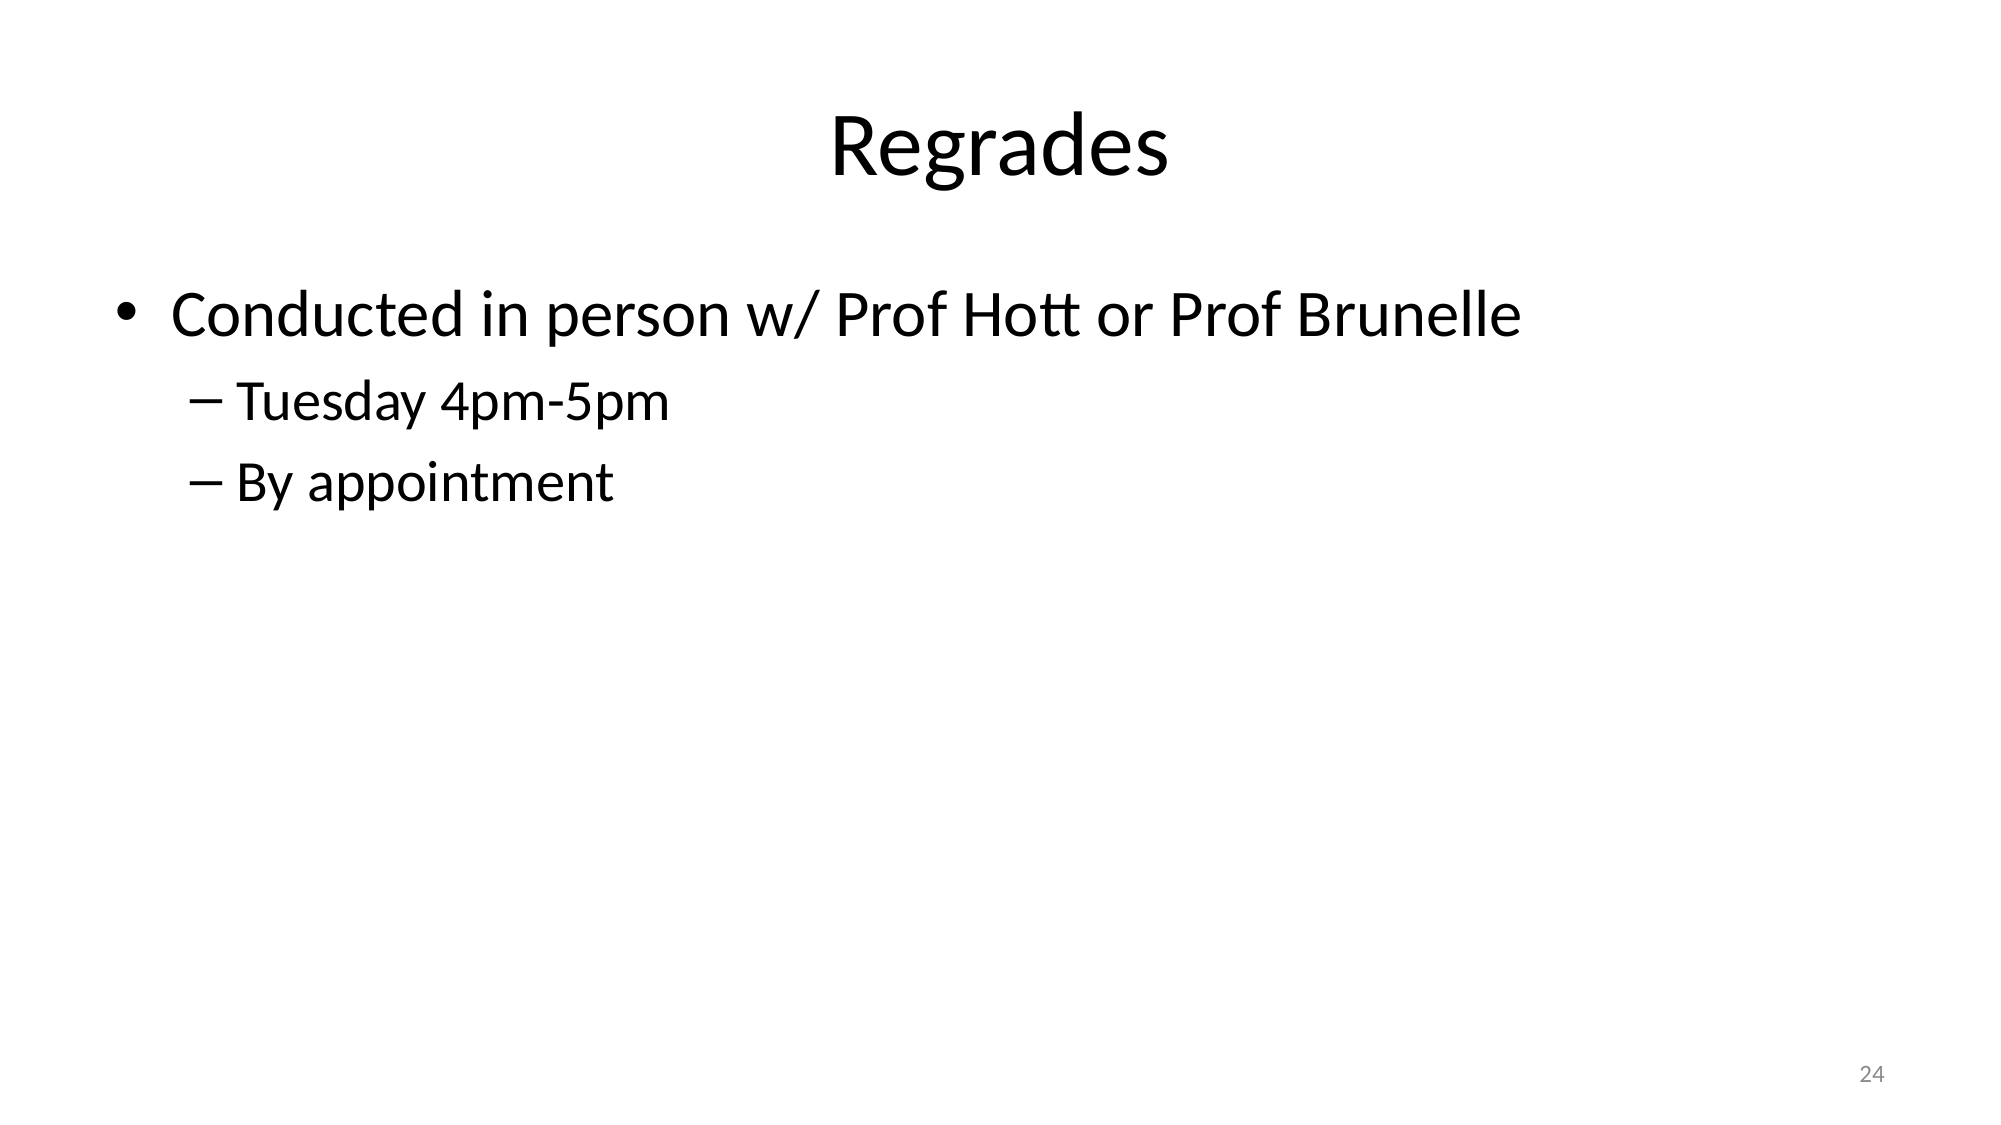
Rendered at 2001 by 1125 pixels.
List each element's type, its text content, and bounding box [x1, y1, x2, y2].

list Conducted in person w/ Prof Hott or Prof Brunelle Tuesday 4pm-5pm By appointment [99, 262, 1900, 1005]
title Regrades [99, 45, 1900, 233]
slide_number 24 [1433, 1042, 1900, 1103]
